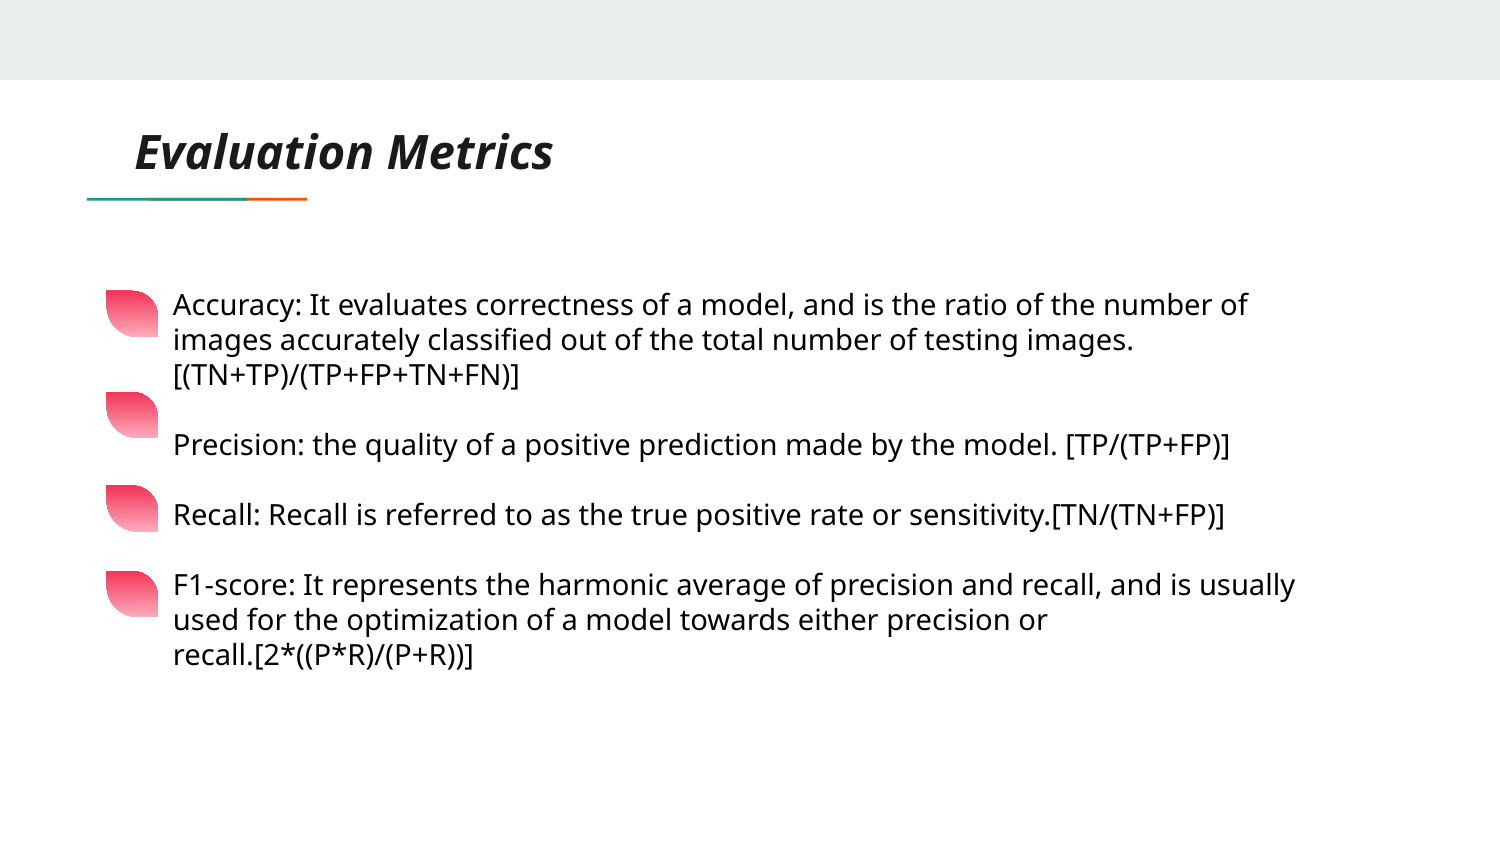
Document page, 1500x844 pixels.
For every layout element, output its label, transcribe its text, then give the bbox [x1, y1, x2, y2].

title Evaluation Metrics [119, 106, 1381, 195]
text_box [106, 485, 158, 533]
text_box [106, 290, 158, 338]
text_box [106, 571, 158, 618]
text_box [106, 392, 158, 439]
text_box Accuracy: It evaluates correctness of a model, and is the ratio of the number of images accurately classified out of the total number of testing images. [(TN+TP)/(TP+FP+TN+FN)] Precision: the quality of a positive prediction made by the model. [TP/(TP+FP)] Recall: Recall is referred to as the true positive rate or sensitivity.[TN/(TN+FP)] F1-score: It represents the harmonic average of precision and recall, and is usually used for the optimization of a model towards either precision or recall.[2*((P*R)/(P+R))] [157, 271, 1342, 686]
